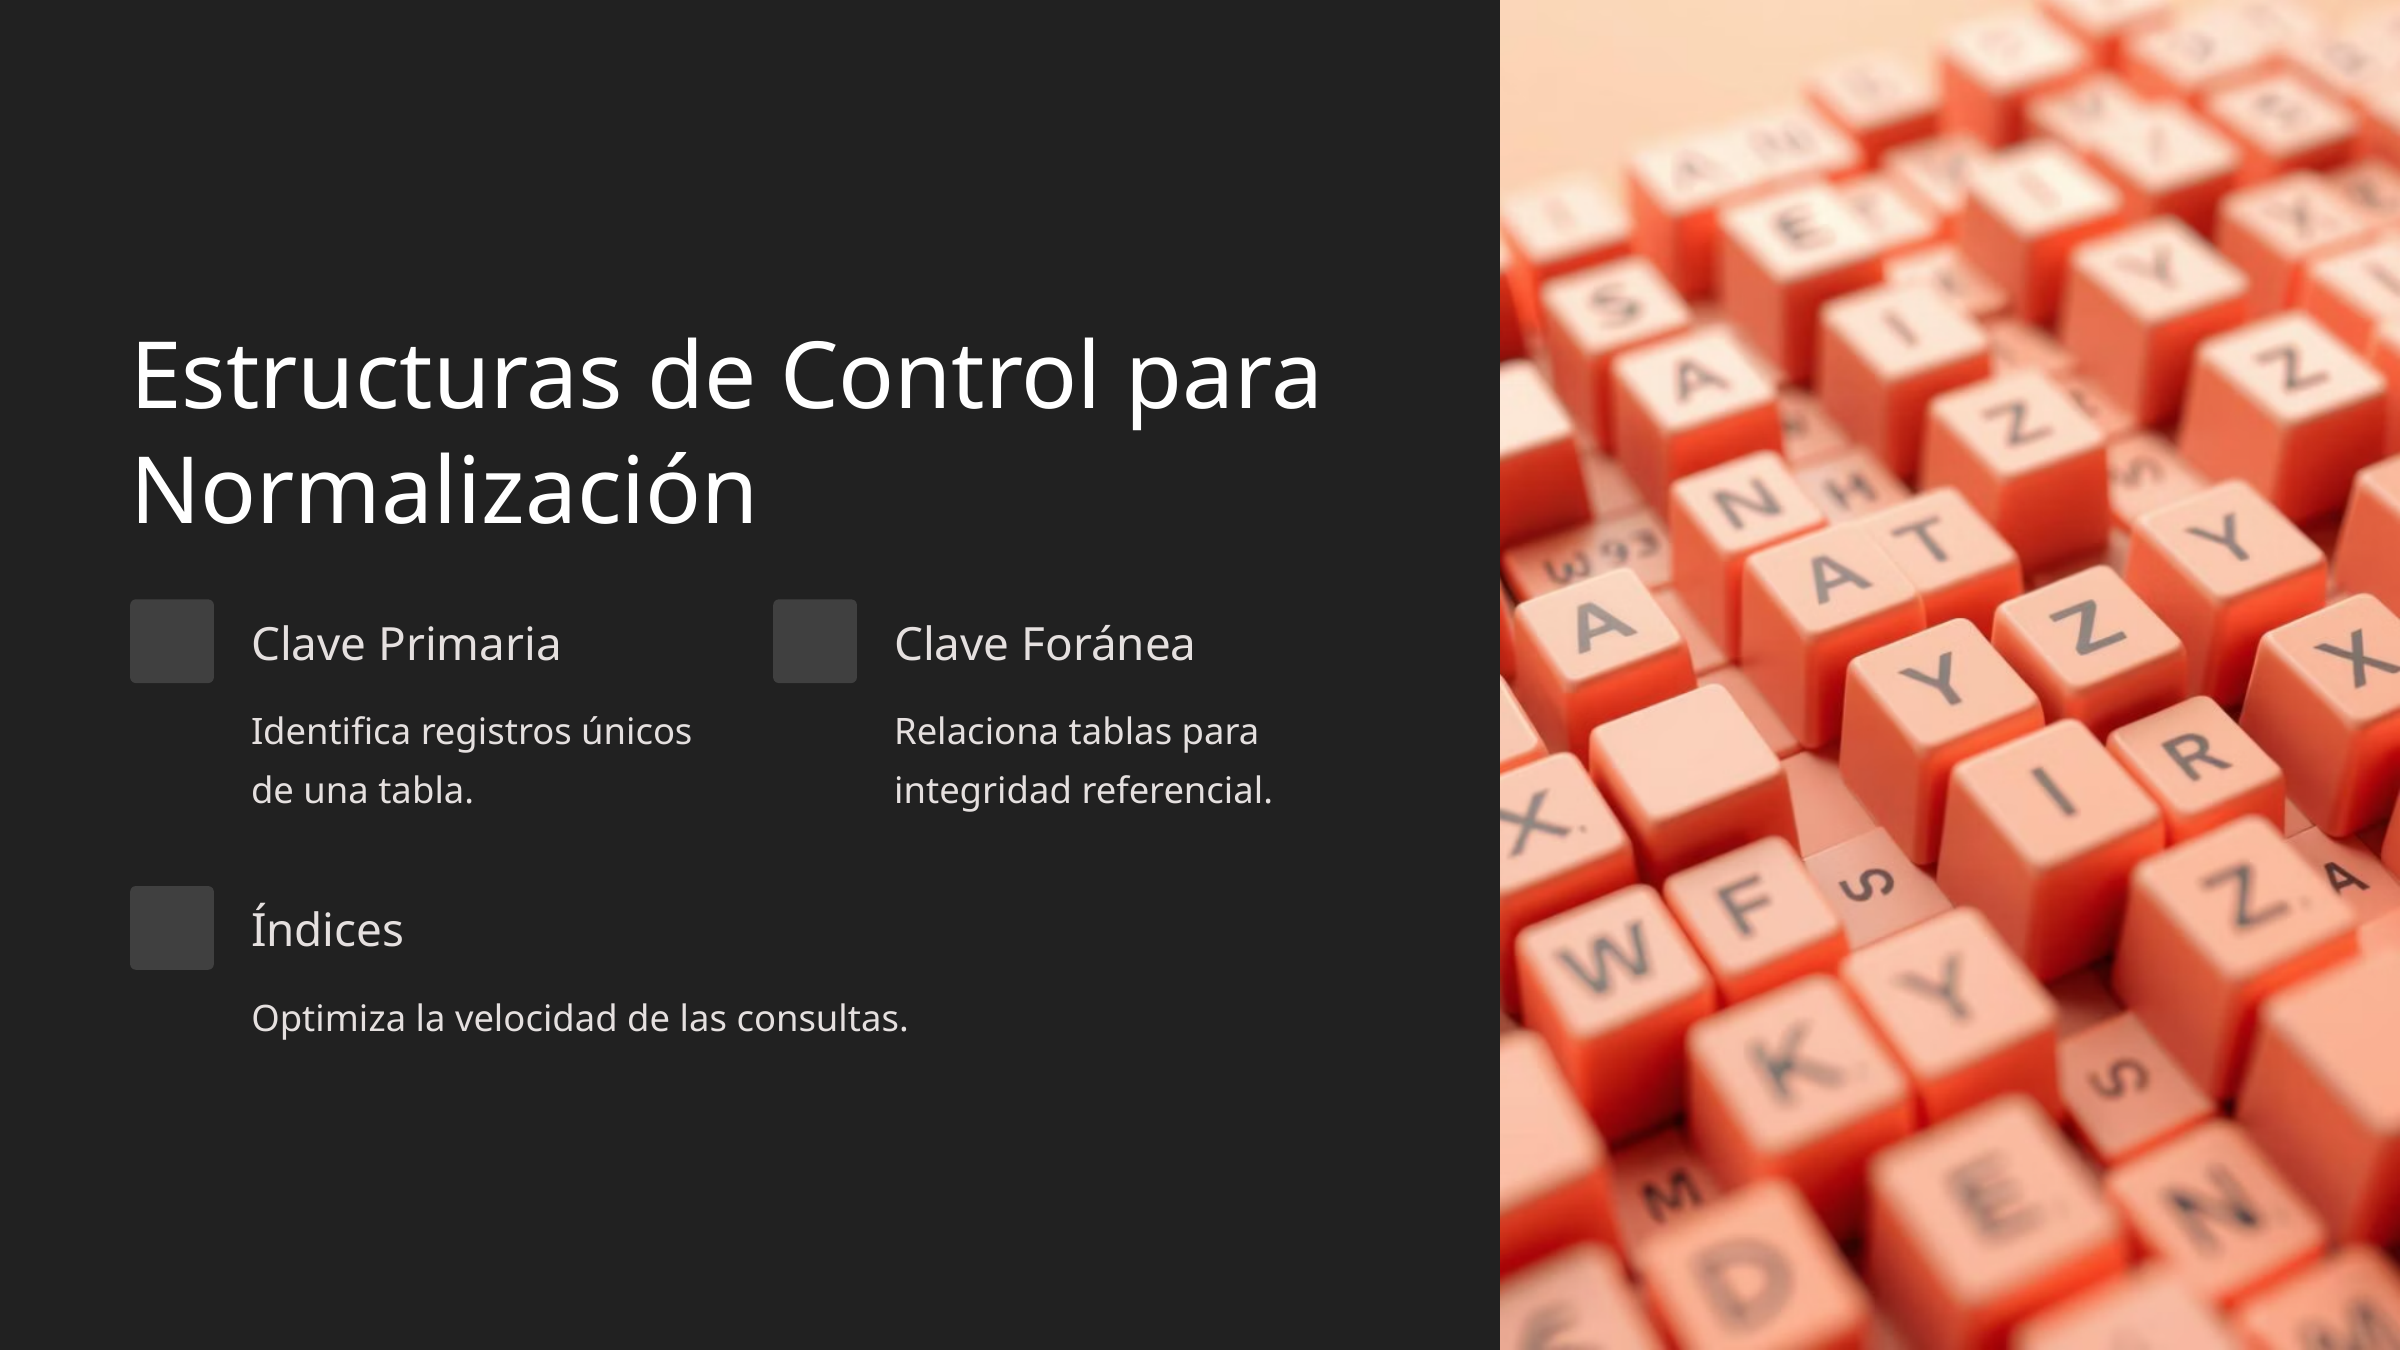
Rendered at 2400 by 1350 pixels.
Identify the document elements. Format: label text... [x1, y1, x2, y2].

text_box Estructuras de Control para Normalización [130, 311, 1370, 544]
text_box Identifica registros únicos de una tabla. [251, 692, 727, 812]
text_box Clave Foránea [894, 612, 1360, 671]
text_box Relaciona tablas para integridad referencial. [894, 692, 1370, 812]
text_box Clave Primaria [251, 612, 717, 671]
picture [1499, 0, 2400, 1350]
text_box [773, 599, 857, 684]
text_box Índices [251, 898, 717, 957]
text_box [130, 599, 214, 684]
text_box [130, 886, 214, 970]
text_box Optimiza la velocidad de las consultas. [251, 979, 1370, 1039]
